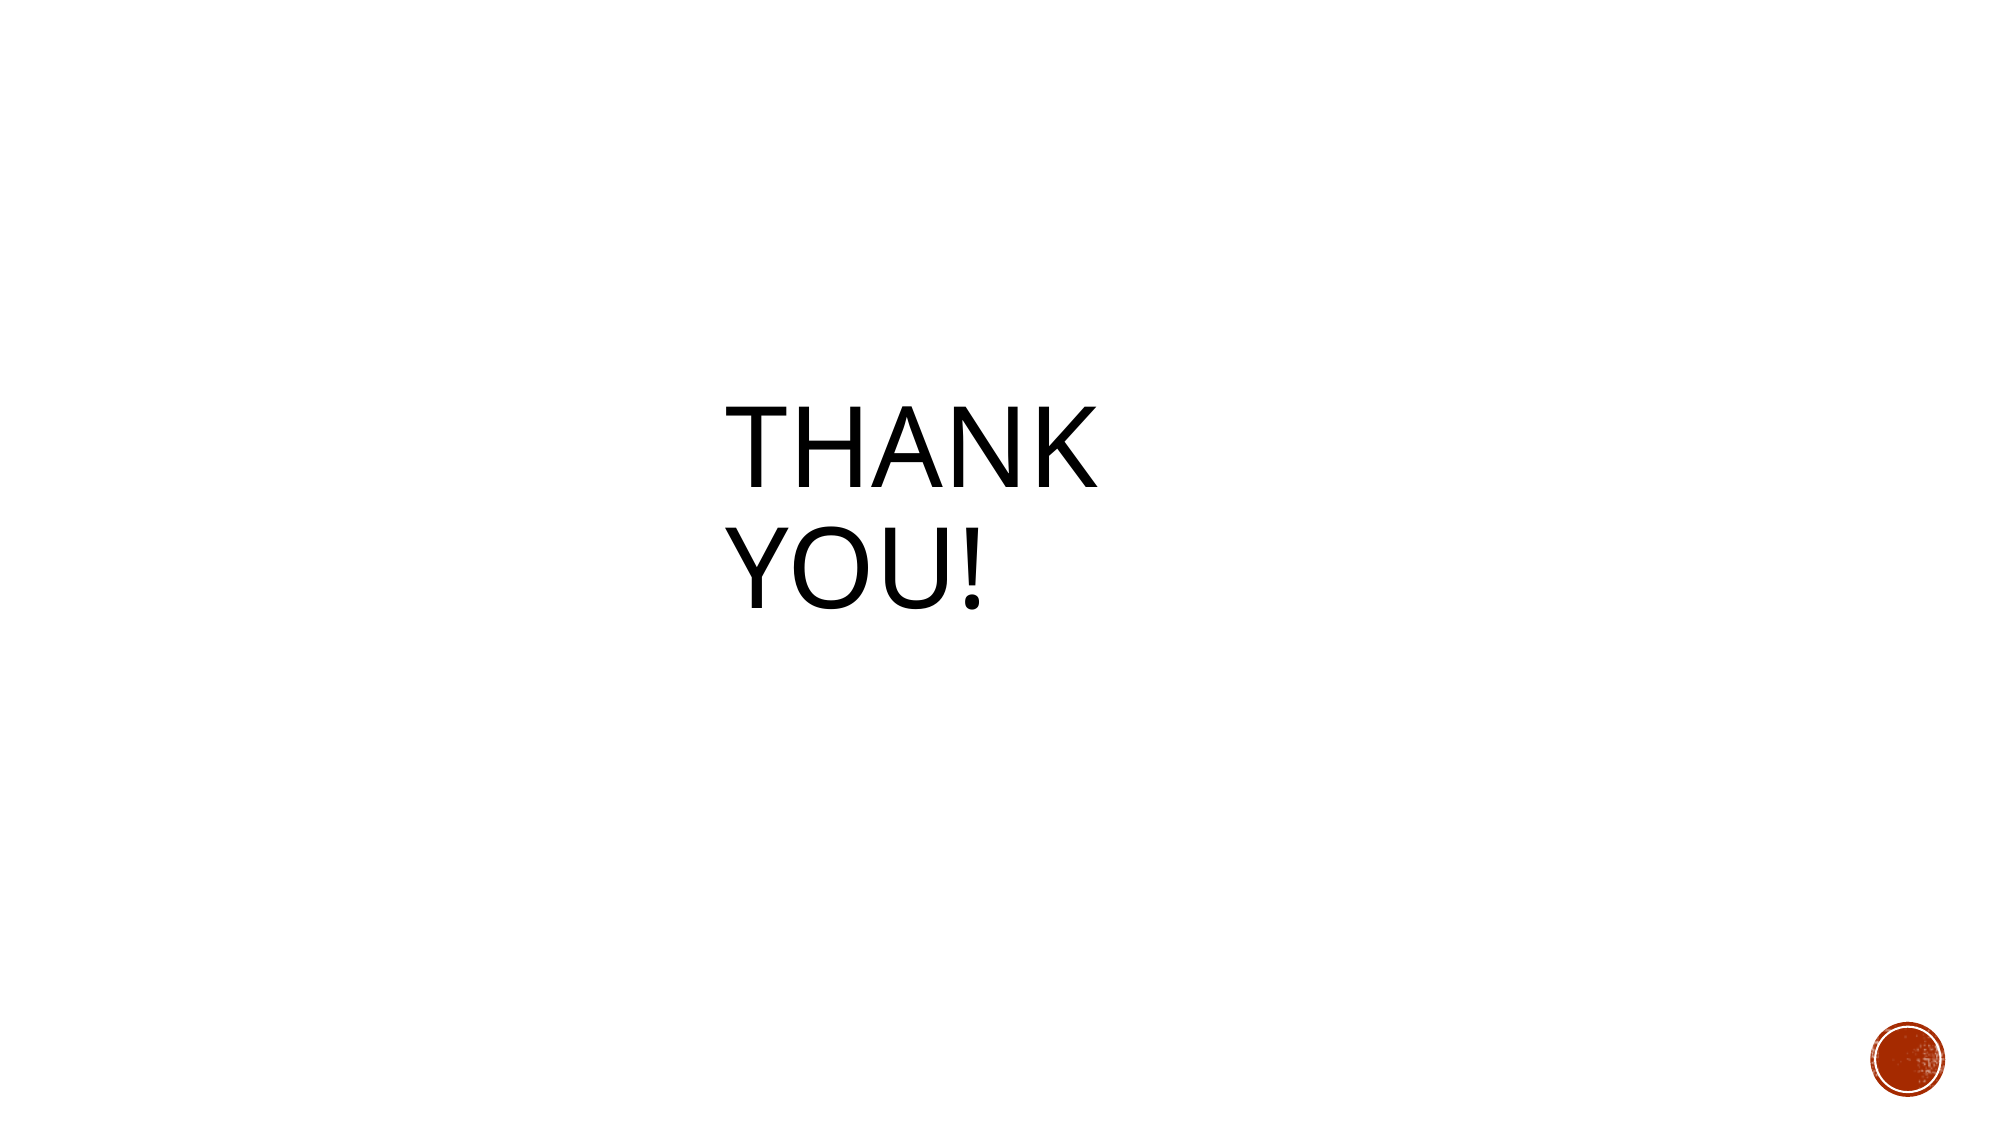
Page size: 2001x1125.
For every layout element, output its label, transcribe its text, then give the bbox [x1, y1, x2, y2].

title Thank you! [710, 379, 1238, 644]
